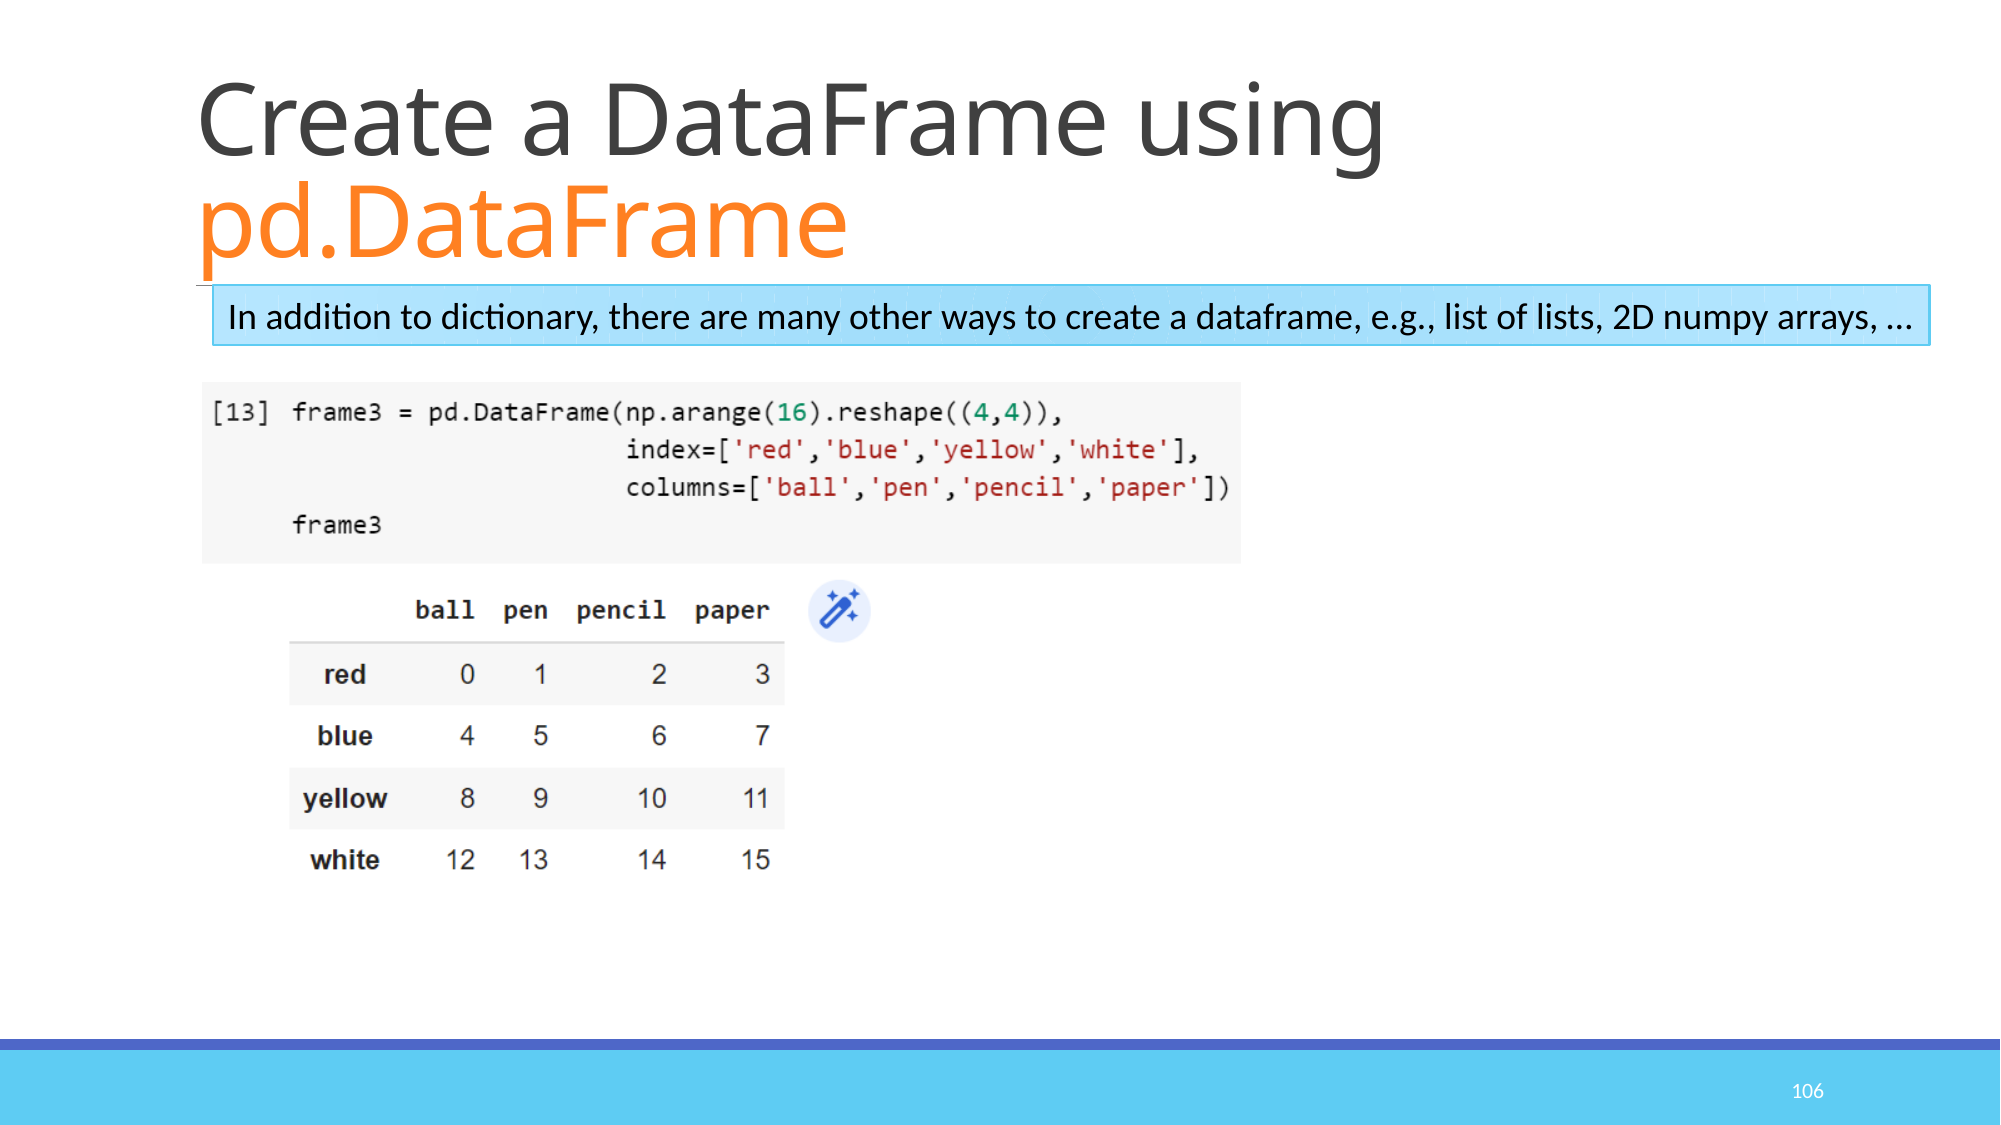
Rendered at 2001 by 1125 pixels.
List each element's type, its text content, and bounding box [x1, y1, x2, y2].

text_box In addition to dictionary, there are many other ways to create a dataframe, e.g., list of lists, 2D numpy arrays, … [212, 284, 1931, 346]
picture [201, 382, 1242, 902]
slide_number 106 [1624, 1059, 1840, 1120]
title Create a DataFrame using pd.DataFrame [180, 47, 1830, 285]
